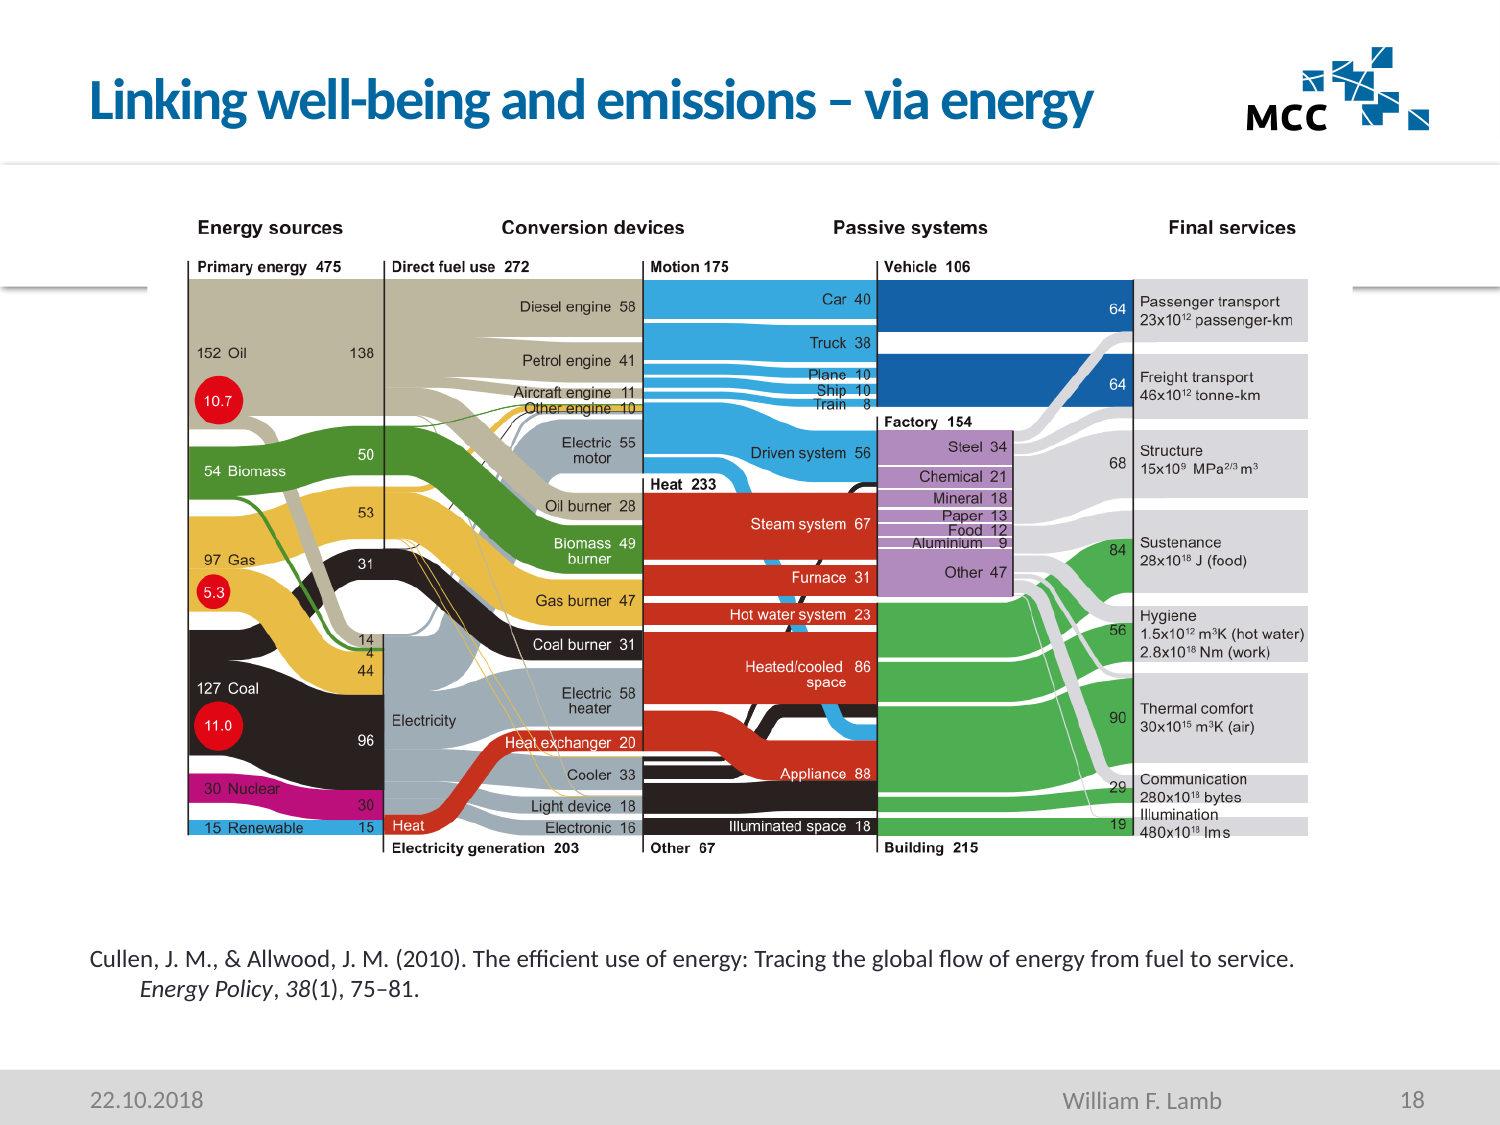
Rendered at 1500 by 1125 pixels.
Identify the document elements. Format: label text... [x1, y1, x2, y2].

text_box Linking well-being and emissions – via energy [74, 53, 1425, 217]
picture [1238, 0, 1500, 138]
picture [147, 193, 1353, 872]
text_box Cullen, J. M., & Allwood, J. M. (2010). The efficient use of energy: Tracing the global flow of energy from fuel to service. Energy Policy, 38(1), 75–81. [75, 935, 1353, 1010]
